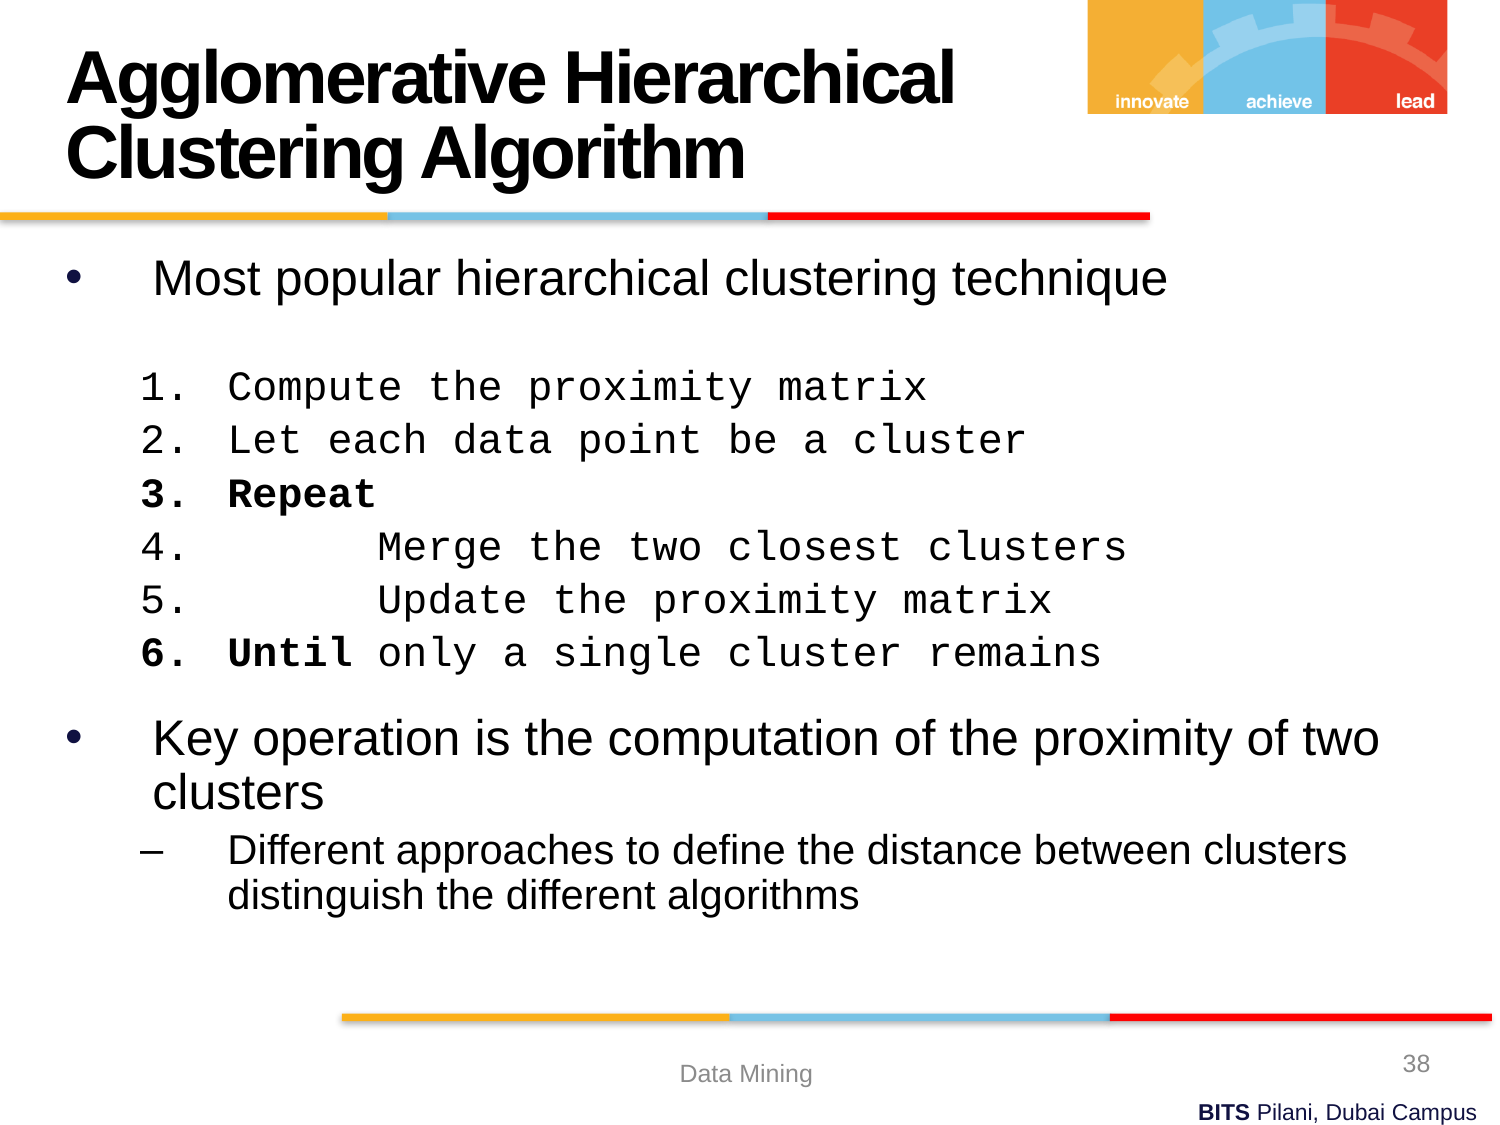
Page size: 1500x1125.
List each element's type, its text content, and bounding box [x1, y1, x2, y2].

picture [1087, 0, 1448, 114]
list Agglomerative Hierarchical Clustering Algorithm [50, 24, 1088, 213]
slide_number 38 [1095, 1032, 1446, 1093]
footer Data Mining [512, 1042, 988, 1103]
list Most popular hierarchical clustering technique Compute the proximity matrix Let each data point be a cluster Repeat Merge the two closest clusters Update the proximity matrix Until only a single cluster remains Key operation is the computation of the proximity of two clusters Different approaches to define the distance between clusters distinguish the different algorithms [50, 245, 1463, 988]
